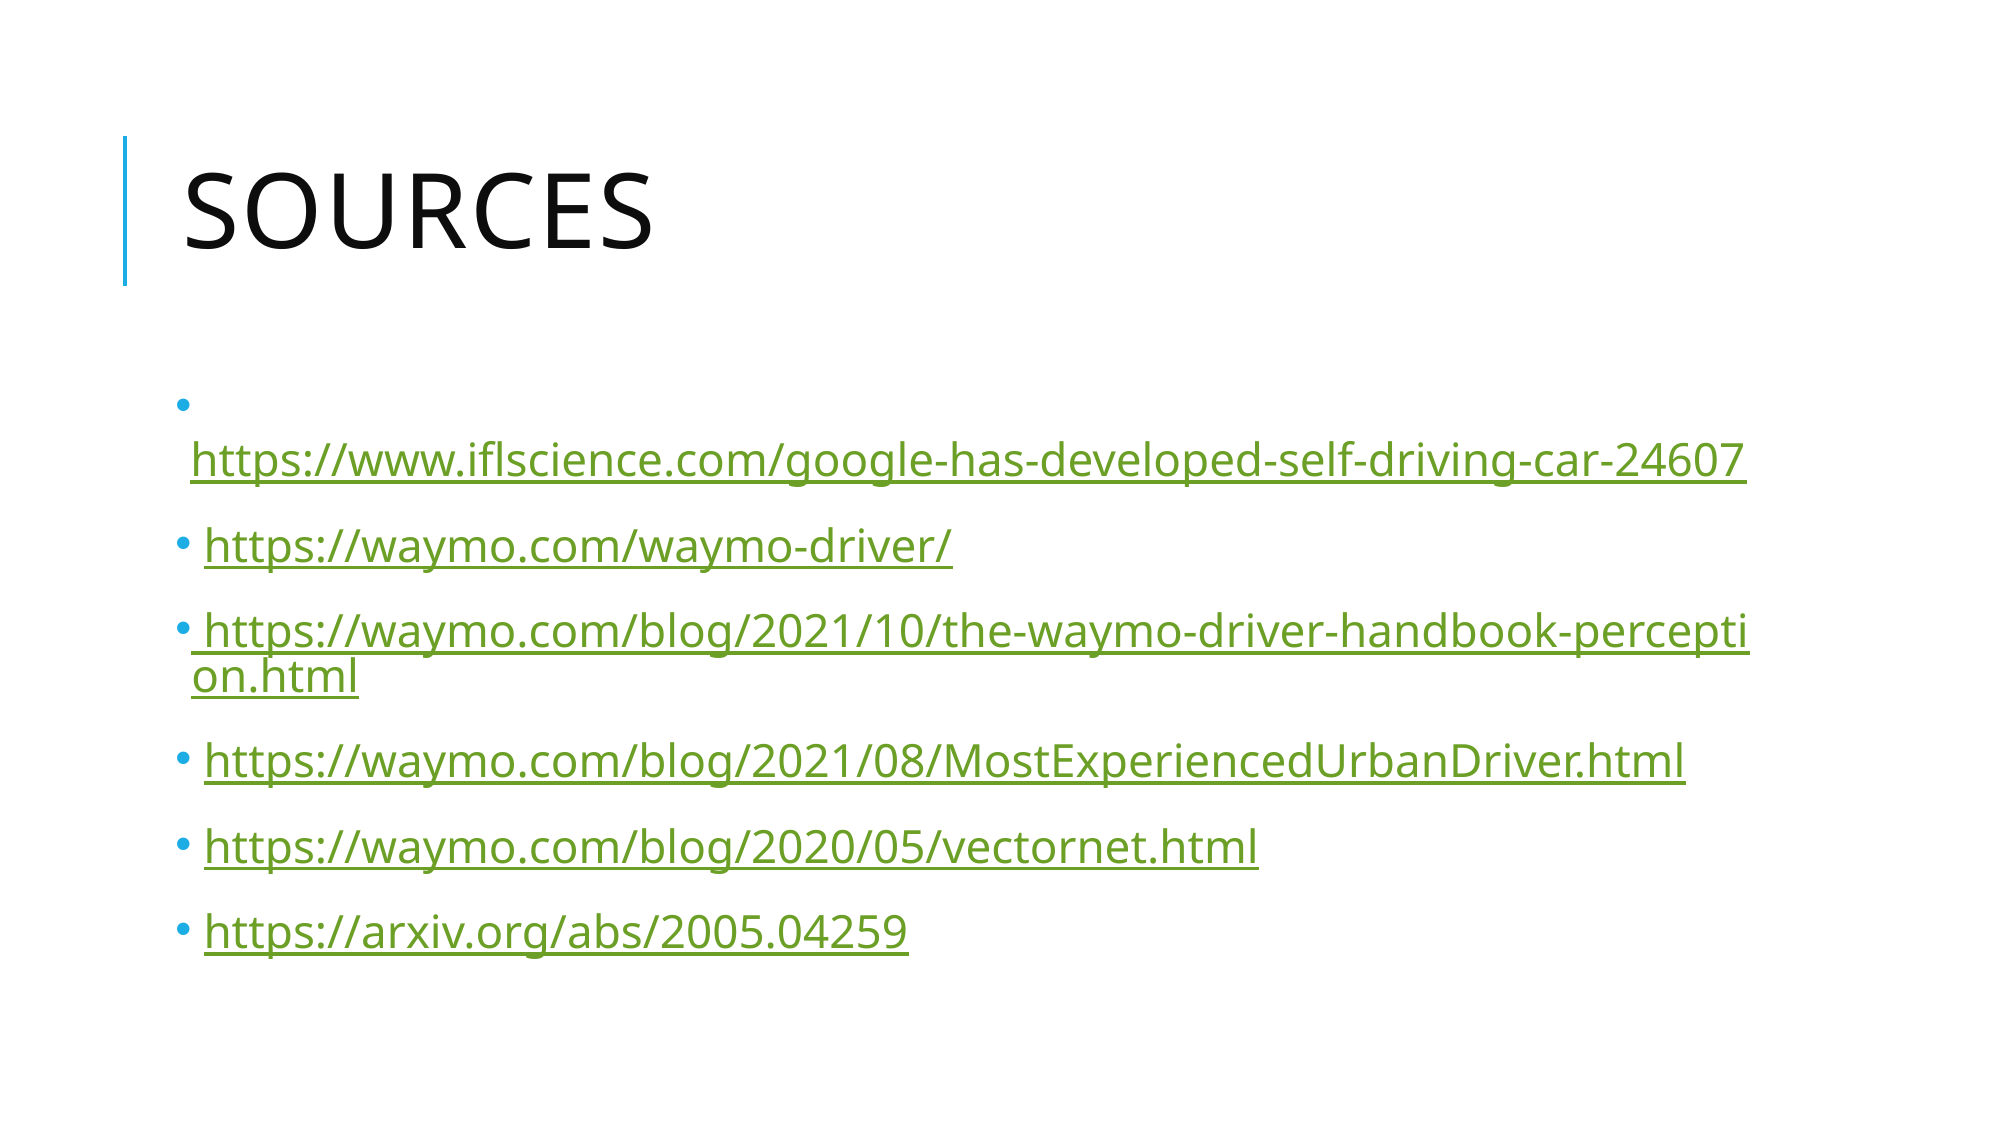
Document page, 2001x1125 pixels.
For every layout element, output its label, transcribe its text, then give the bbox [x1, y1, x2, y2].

title Sources [168, 96, 1763, 342]
list https://www.iflscience.com/google-has-developed-self-driving-car-24607 https://waymo.com/waymo-driver/ https://waymo.com/blog/2021/10/the-waymo-driver-handbook-perception.html https://waymo.com/blog/2021/08/MostExperiencedUrbanDriver.html https://waymo.com/blog/2020/05/vectornet.html https://arxiv.org/abs/2005.04259 [168, 375, 1763, 1035]
